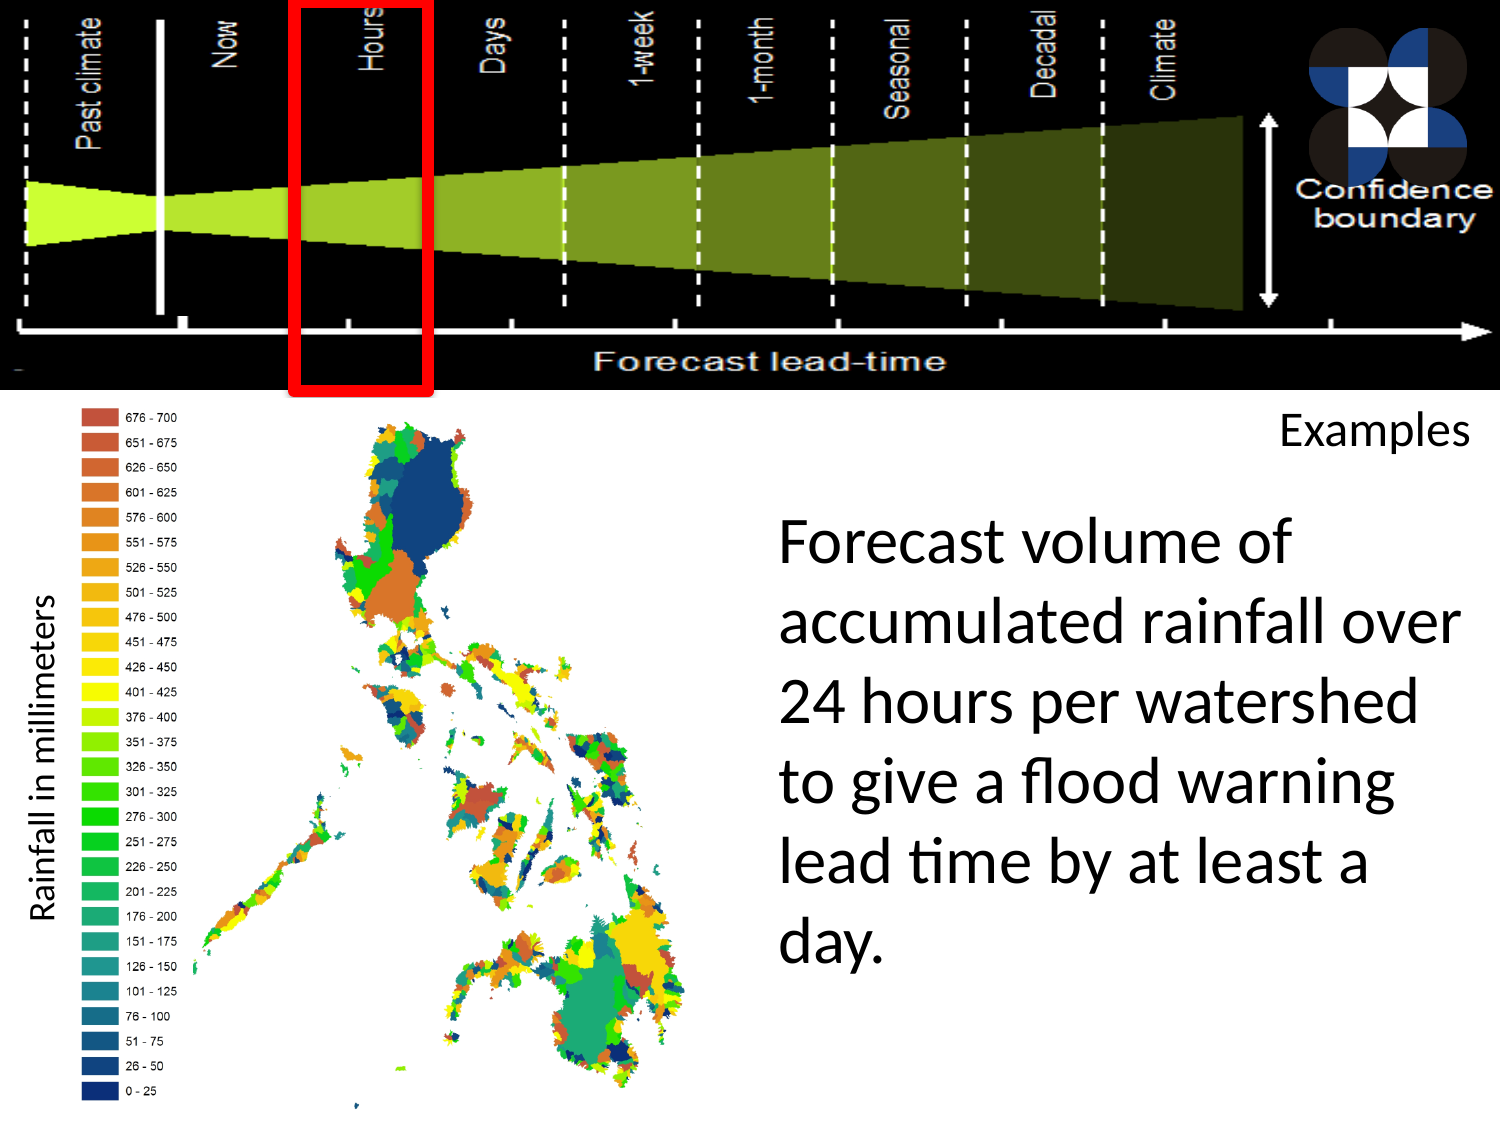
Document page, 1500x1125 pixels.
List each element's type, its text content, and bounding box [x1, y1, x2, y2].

text_box Rainfall in millimeters [9, 579, 64, 938]
text_box Examples [1264, 399, 1486, 464]
text_box Forecast volume of accumulated rainfall over 24 hours per watershed to give a flood warning lead time by at least a day. [763, 489, 1500, 1030]
picture [69, 398, 710, 1125]
picture [0, 0, 1500, 390]
